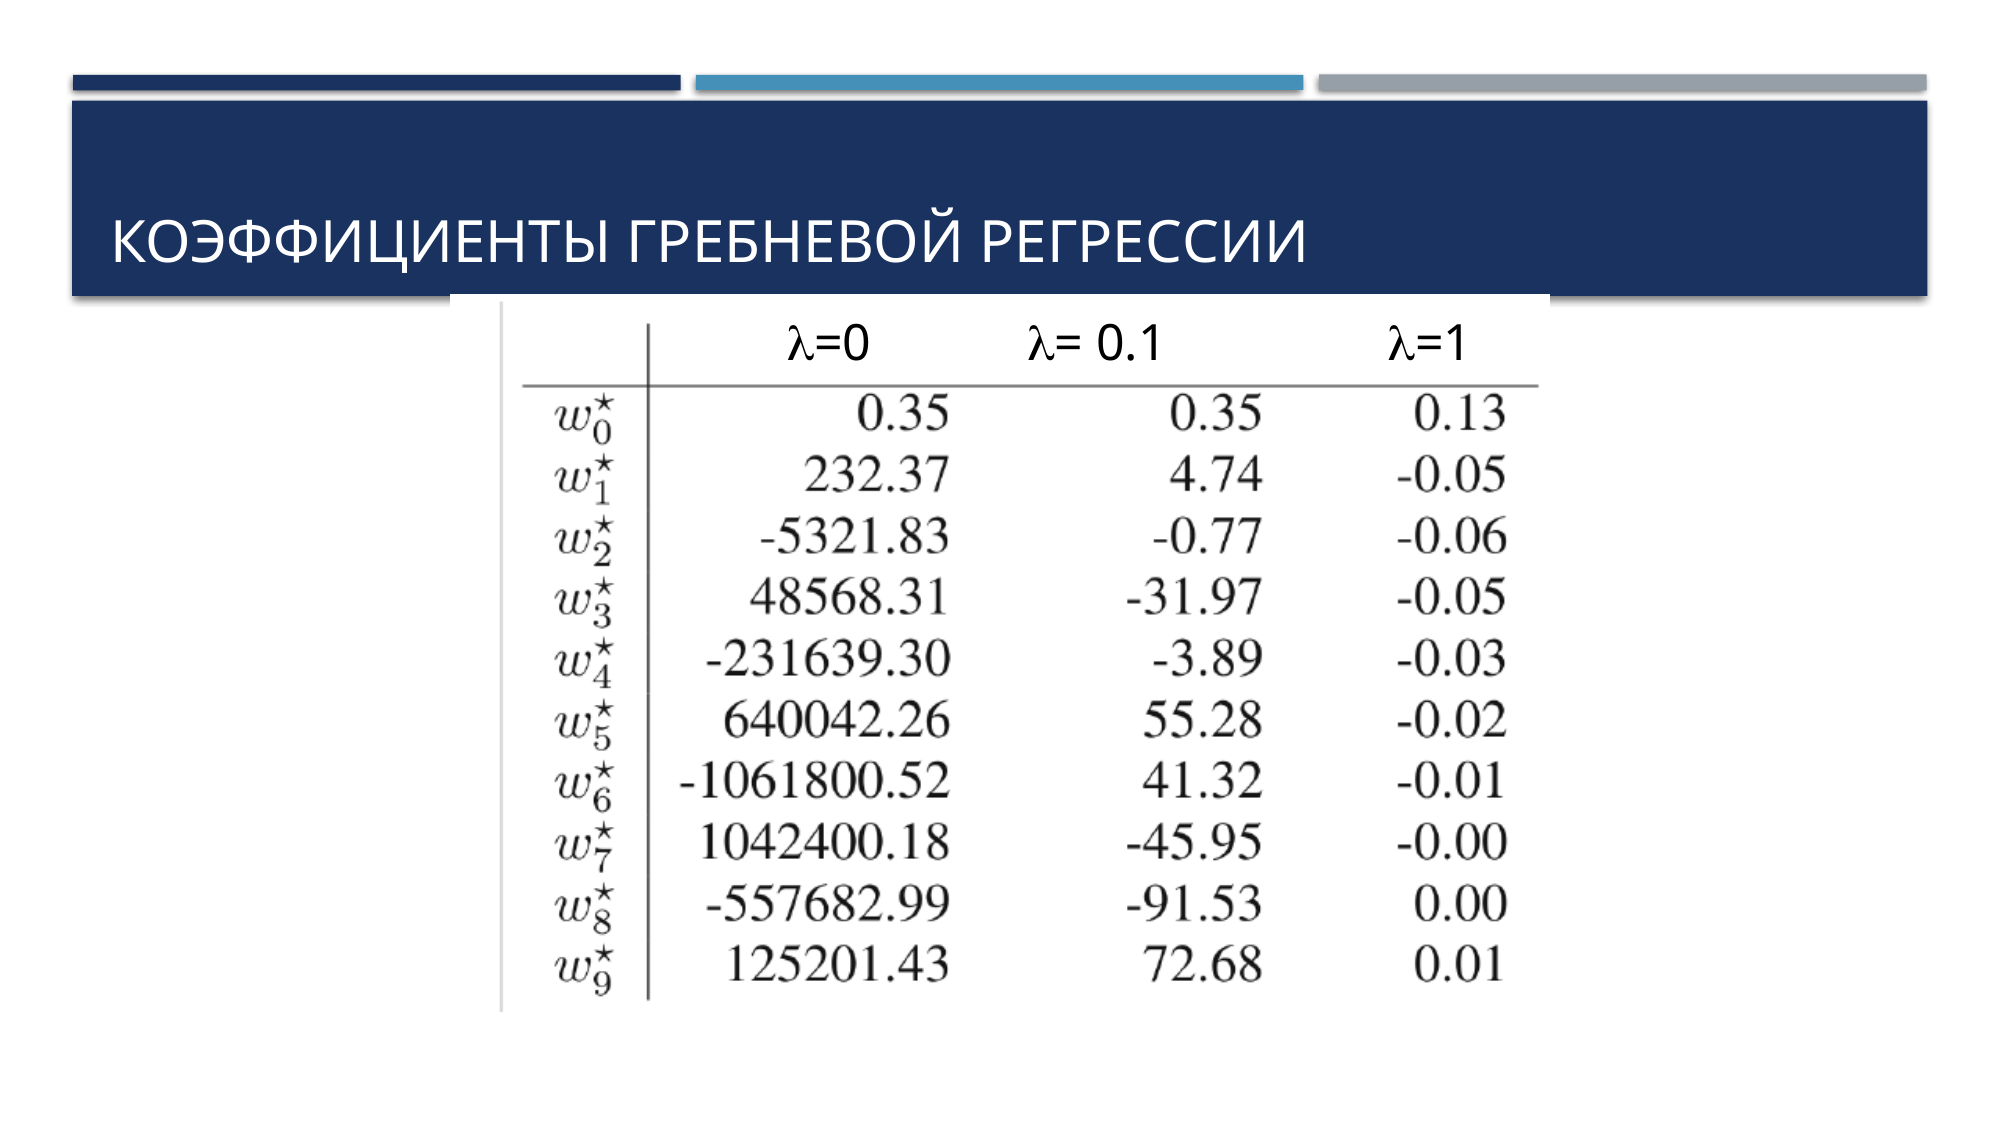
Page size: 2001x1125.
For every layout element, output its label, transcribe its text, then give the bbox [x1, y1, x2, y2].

title Коэффициенты гребневой регресcии [95, 115, 1905, 282]
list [450, 293, 1550, 1031]
